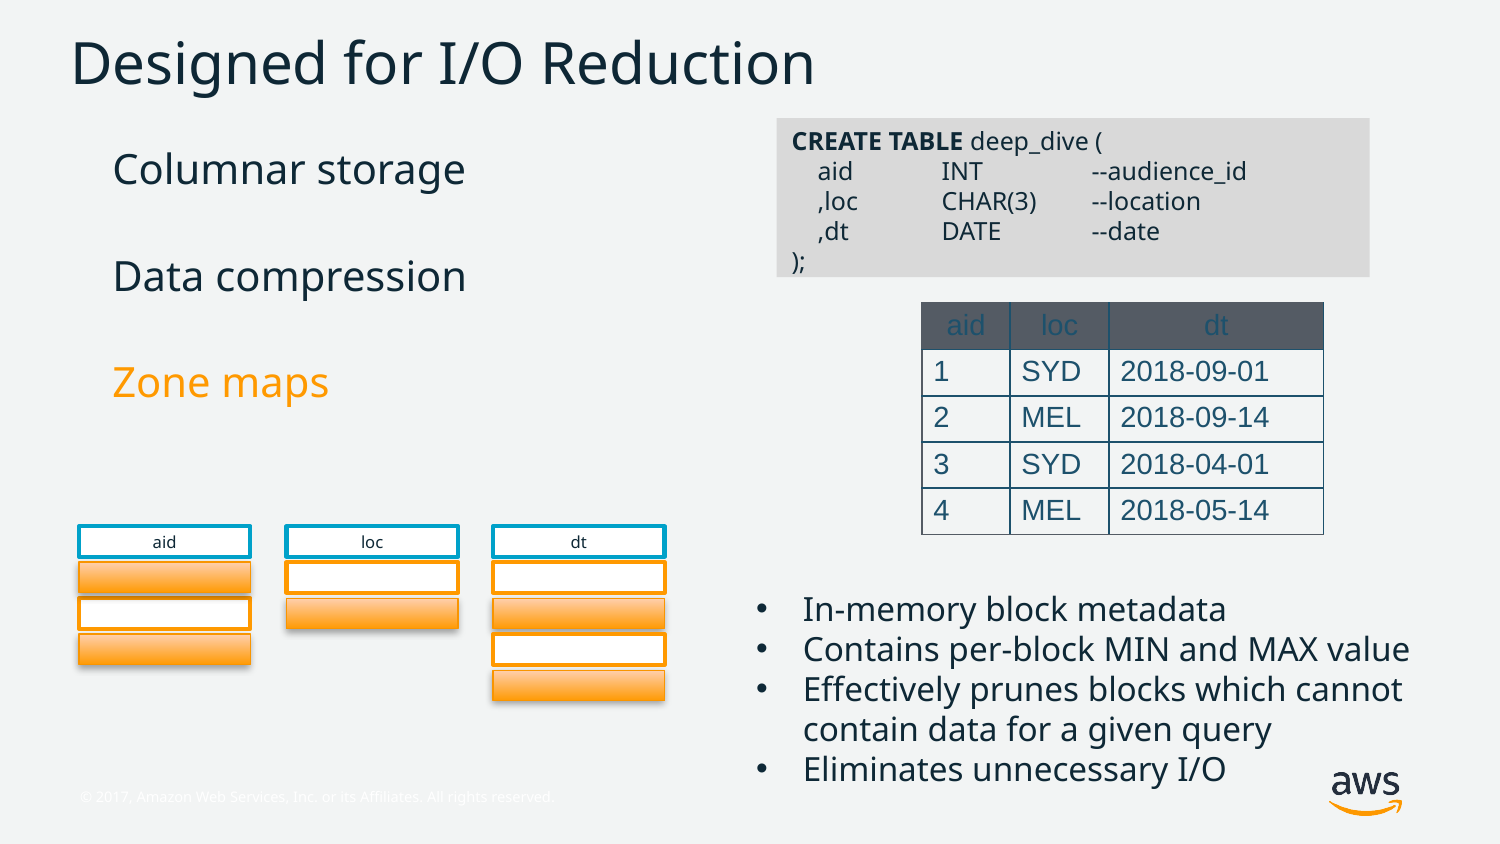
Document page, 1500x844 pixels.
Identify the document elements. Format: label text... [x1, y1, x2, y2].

text_box In-memory block metadata Contains per-block MIN and MAX value Effectively prunes blocks which cannot contain data for a given query Eliminates unnecessary I/O [741, 580, 1492, 796]
text_box CREATE TABLE deep_dive ( aid INT --audience_id ,loc CHAR(3) --location ,dt DATE --date ); [776, 118, 1370, 278]
table_cell 2018-04-01 [1110, 443, 1323, 487]
table_cell MEL [1011, 397, 1108, 441]
table_header loc [1011, 304, 1108, 349]
table_cell SYD [1011, 443, 1108, 487]
table_cell SYD [1011, 350, 1108, 395]
picture [1329, 796, 1402, 816]
table_cell 4 [923, 489, 1009, 534]
table_cell 2018-09-14 [1110, 397, 1323, 441]
table_cell 2018-09-01 [1110, 350, 1323, 395]
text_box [78, 525, 665, 701]
title Designed for I/O Reduction [55, 18, 1402, 109]
table_cell 2018-05-14 [1110, 489, 1323, 534]
list Columnar storage Data compression Zone maps [97, 140, 1457, 725]
table_header dt [1110, 304, 1323, 349]
table_cell 2 [923, 397, 1009, 441]
table_cell MEL [1011, 489, 1108, 534]
table_header aid [923, 304, 1009, 349]
table_cell 1 [923, 350, 1009, 395]
table_cell 3 [923, 443, 1009, 487]
